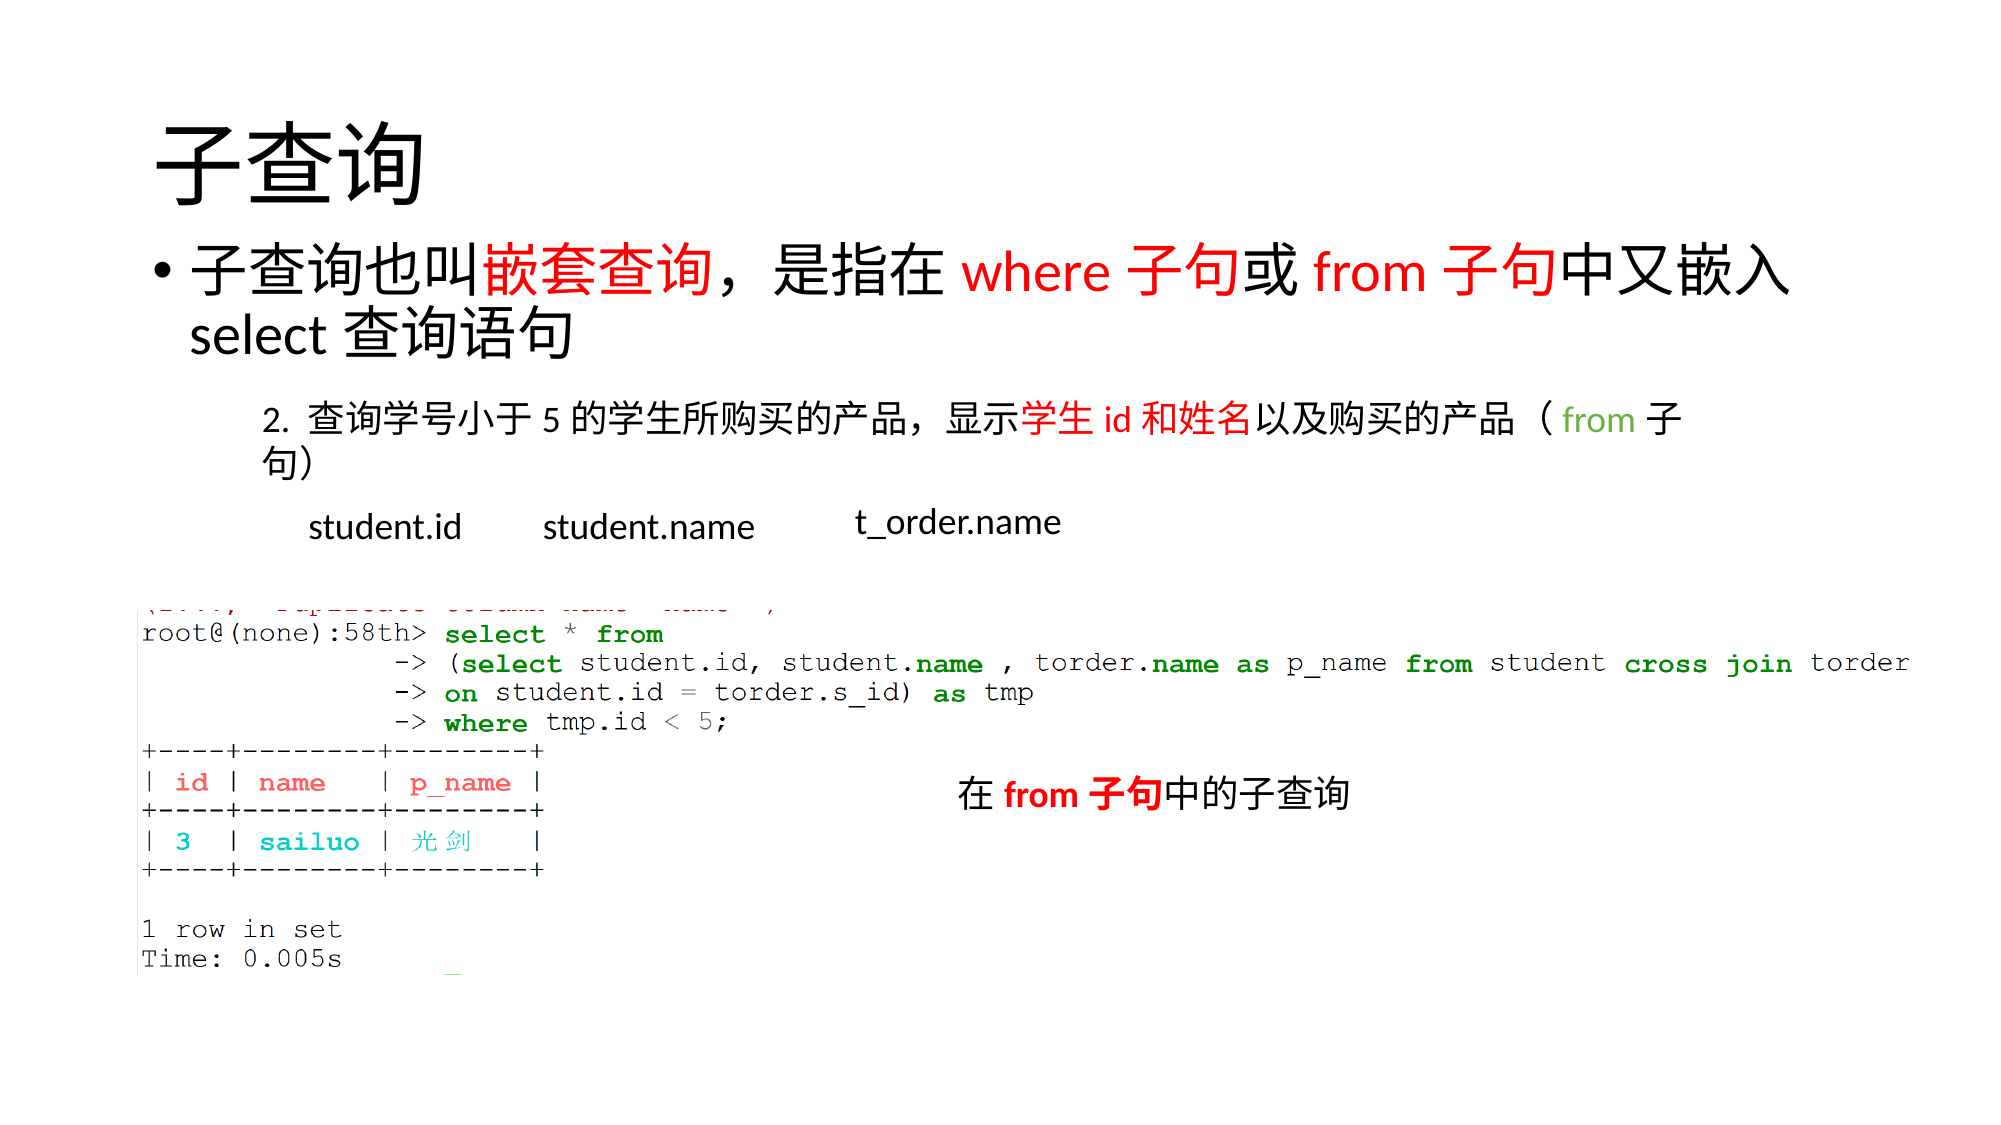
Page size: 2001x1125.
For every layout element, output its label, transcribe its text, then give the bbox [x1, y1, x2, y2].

text_box 2. 查询学号小于5的学生所购买的产品，显示学生id和姓名以及购买的产品（from子句） [247, 387, 1712, 492]
list 子查询也叫嵌套查询，是指在where子句或from子句中又嵌入select查询语句 [137, 233, 1863, 610]
picture [137, 610, 1930, 975]
text_box student.name [528, 494, 775, 555]
title 子查询 [137, 59, 1863, 233]
text_box student.id [293, 494, 498, 555]
text_box t_order.name [840, 489, 1256, 550]
